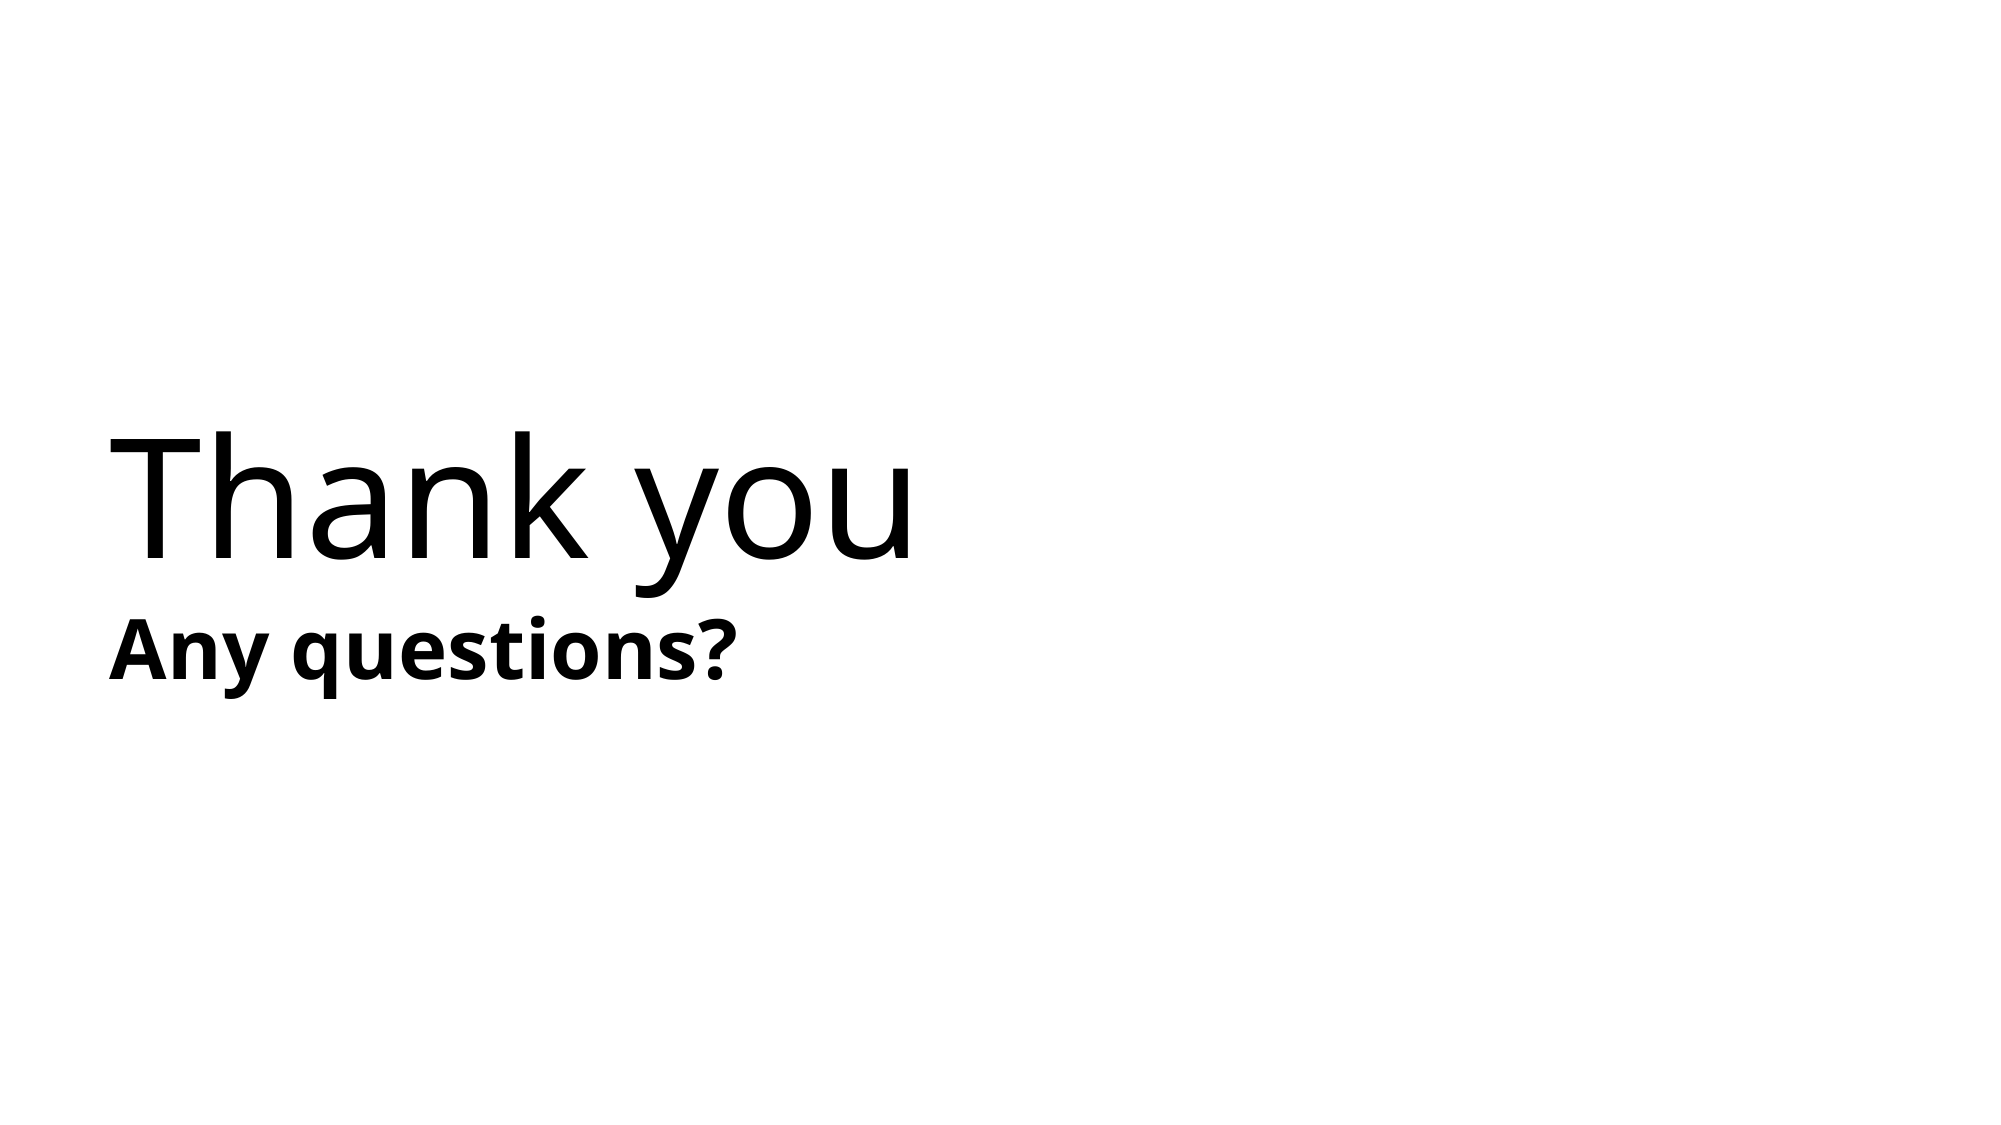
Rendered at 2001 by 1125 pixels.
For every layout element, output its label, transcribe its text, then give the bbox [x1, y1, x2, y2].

text_box Thank you Any questions? [94, 184, 1905, 705]
